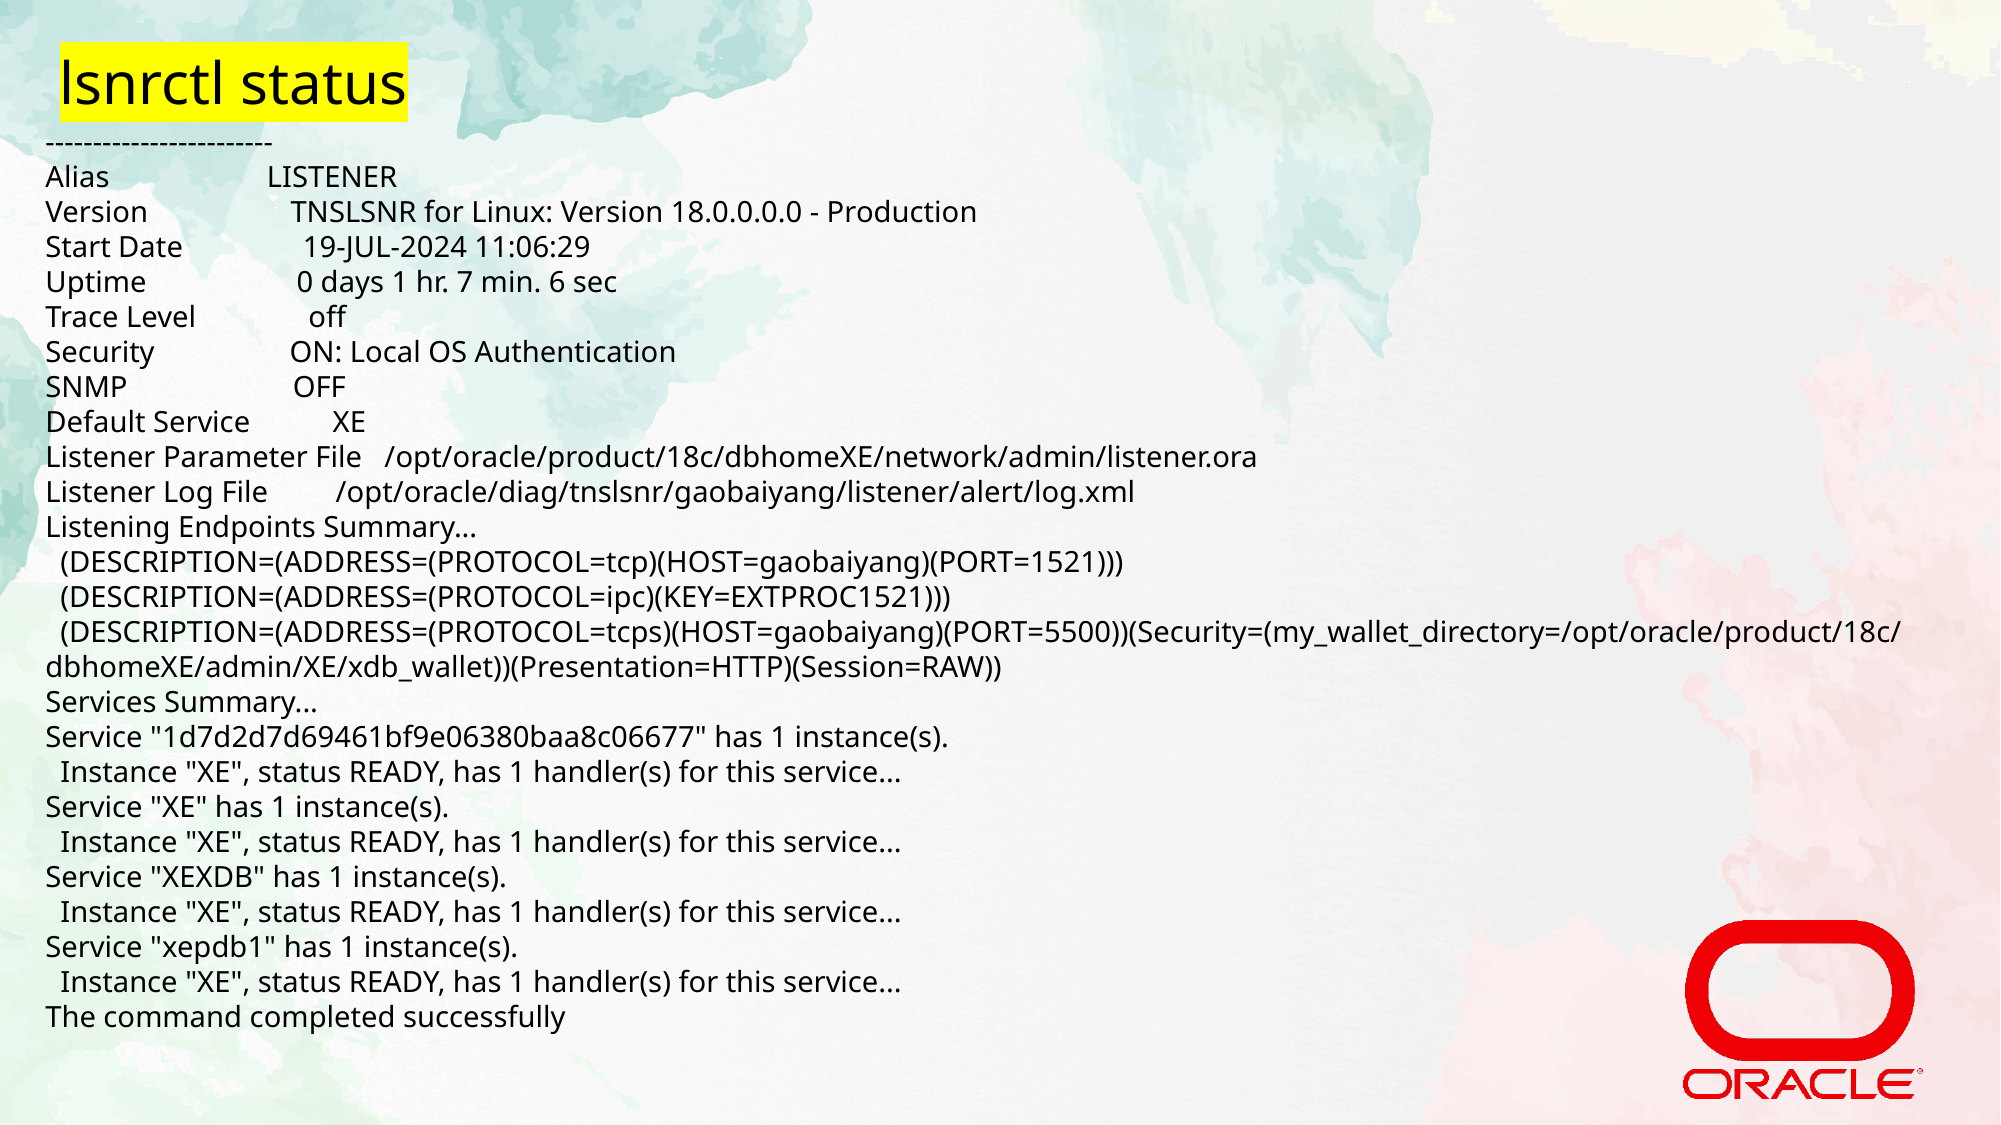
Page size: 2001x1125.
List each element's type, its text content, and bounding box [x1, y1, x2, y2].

text_box ------------------------ Alias LISTENER Version TNSLSNR for Linux: Version 18.0.0.0.0 - Production Start Date 19-JUL-2024 11:06:29 Uptime 0 days 1 hr. 7 min. 6 sec Trace Level off Security ON: Local OS Authentication SNMP OFF Default Service XE Listener Parameter File /opt/oracle/product/18c/dbhomeXE/network/admin/listener.ora Listener Log File /opt/oracle/diag/tnslsnr/gaobaiyang/listener/alert/log.xml Listening Endpoints Summary... (DESCRIPTION=(ADDRESS=(PROTOCOL=tcp)(HOST=gaobaiyang)(PORT=1521))) (DESCRIPTION=(ADDRESS=(PROTOCOL=ipc)(KEY=EXTPROC1521))) (DESCRIPTION=(ADDRESS=(PROTOCOL=tcps)(HOST=gaobaiyang)(PORT=5500))(Security=(my_wallet_directory=/opt/oracle/product/18c/dbhomeXE/admin/XE/xdb_wallet))(Presentation=HTTP)(Session=RAW)) Services Summary... Service "1d7d2d7d69461bf9e06380baa8c06677" has 1 instance(s). Instance "XE", status READY, has 1 handler(s) for this service... Service "XE" has 1 instance(s). Instance "XE", status READY, has 1 handler(s) for this service... Service "XEXDB" has 1 instance(s). Instance "XE", status READY, has 1 handler(s) for this service... Service "xepdb1" has 1 instance(s). Instance "XE", status READY, has 1 handler(s) for this service... The command completed successfully [30, 116, 1952, 1041]
picture [0, 0, 2000, 1125]
text_box lsnrctl status [45, 39, 1045, 116]
